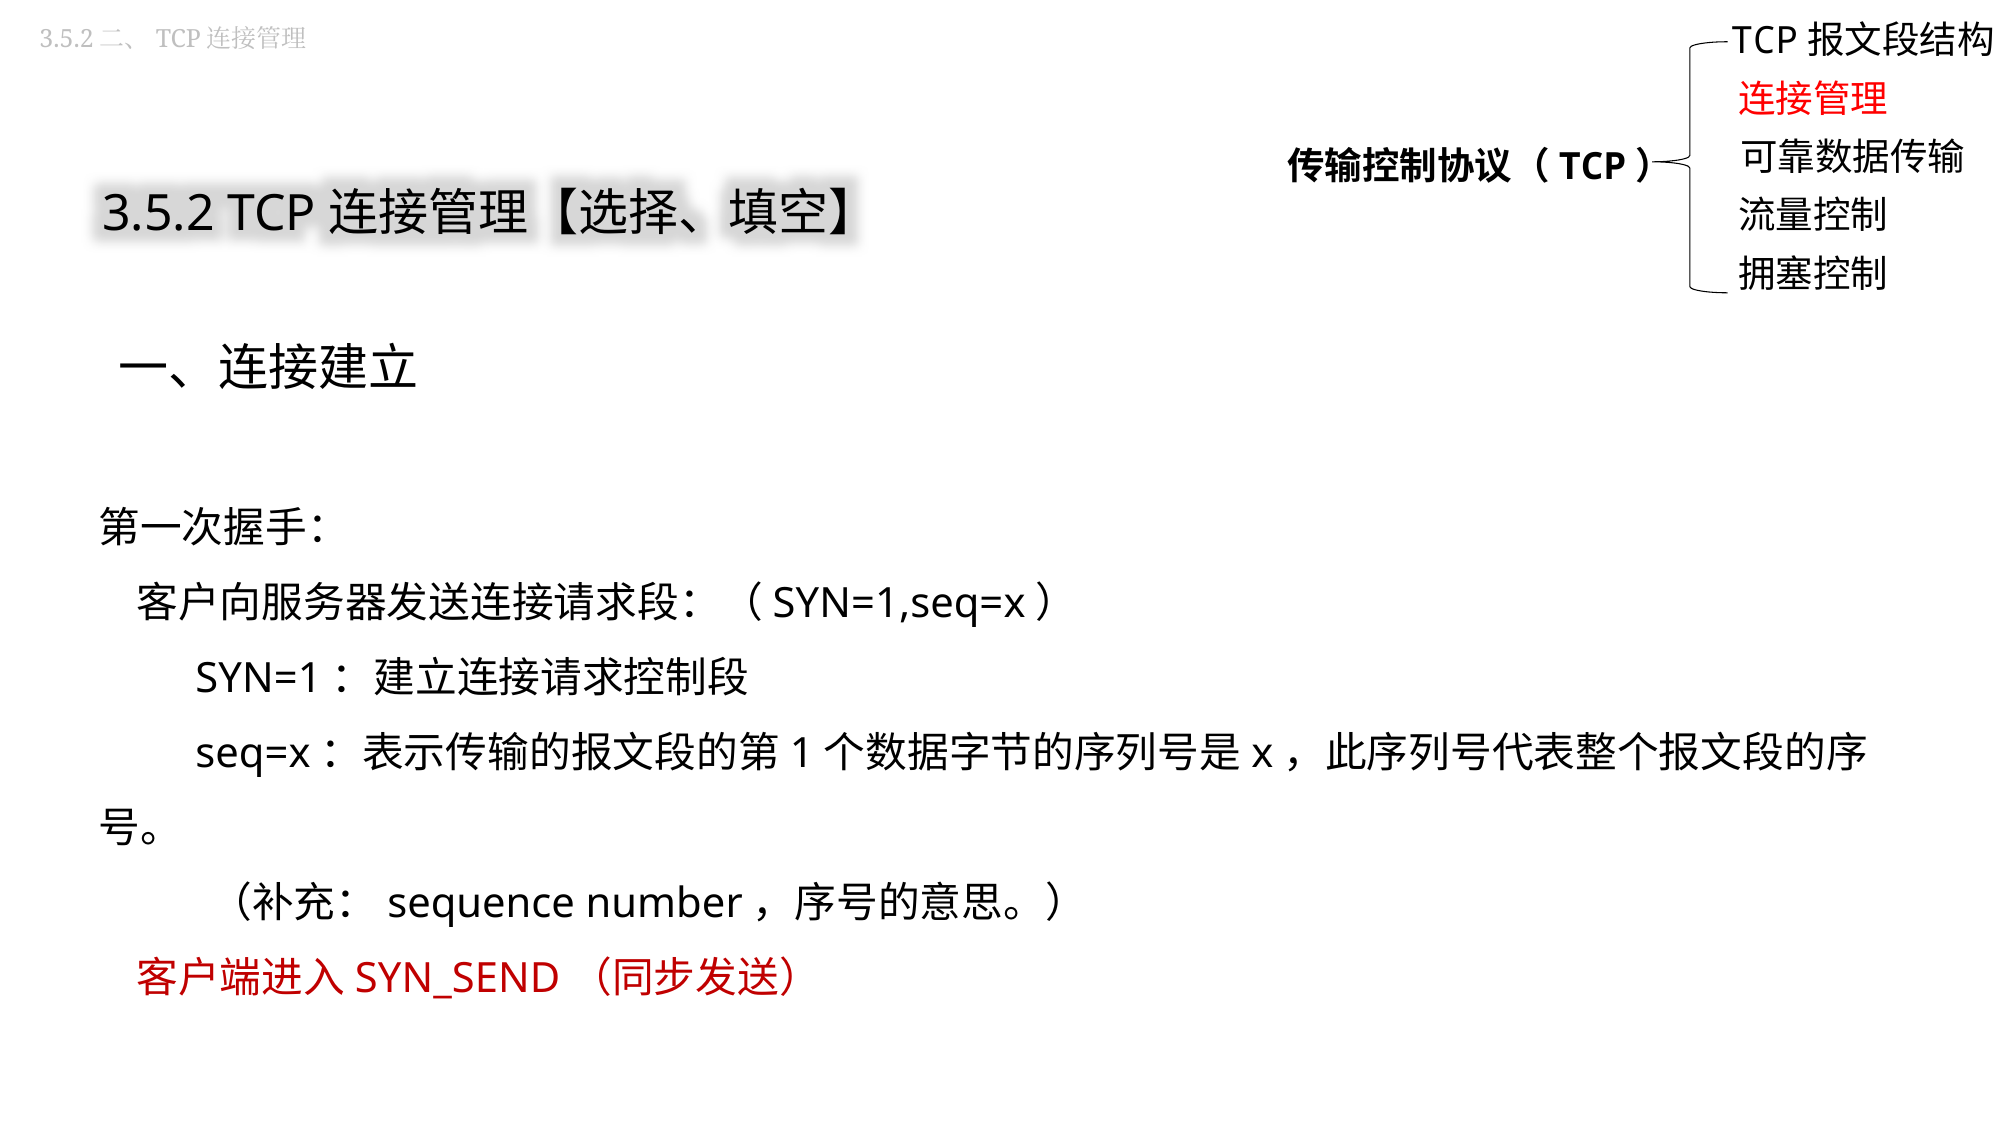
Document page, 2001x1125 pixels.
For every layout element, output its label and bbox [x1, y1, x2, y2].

text_box [83, 468, 1909, 1009]
text_box [1274, 20, 2000, 306]
text_box [83, 116, 920, 274]
text_box [24, 14, 322, 60]
text_box [103, 298, 1164, 404]
